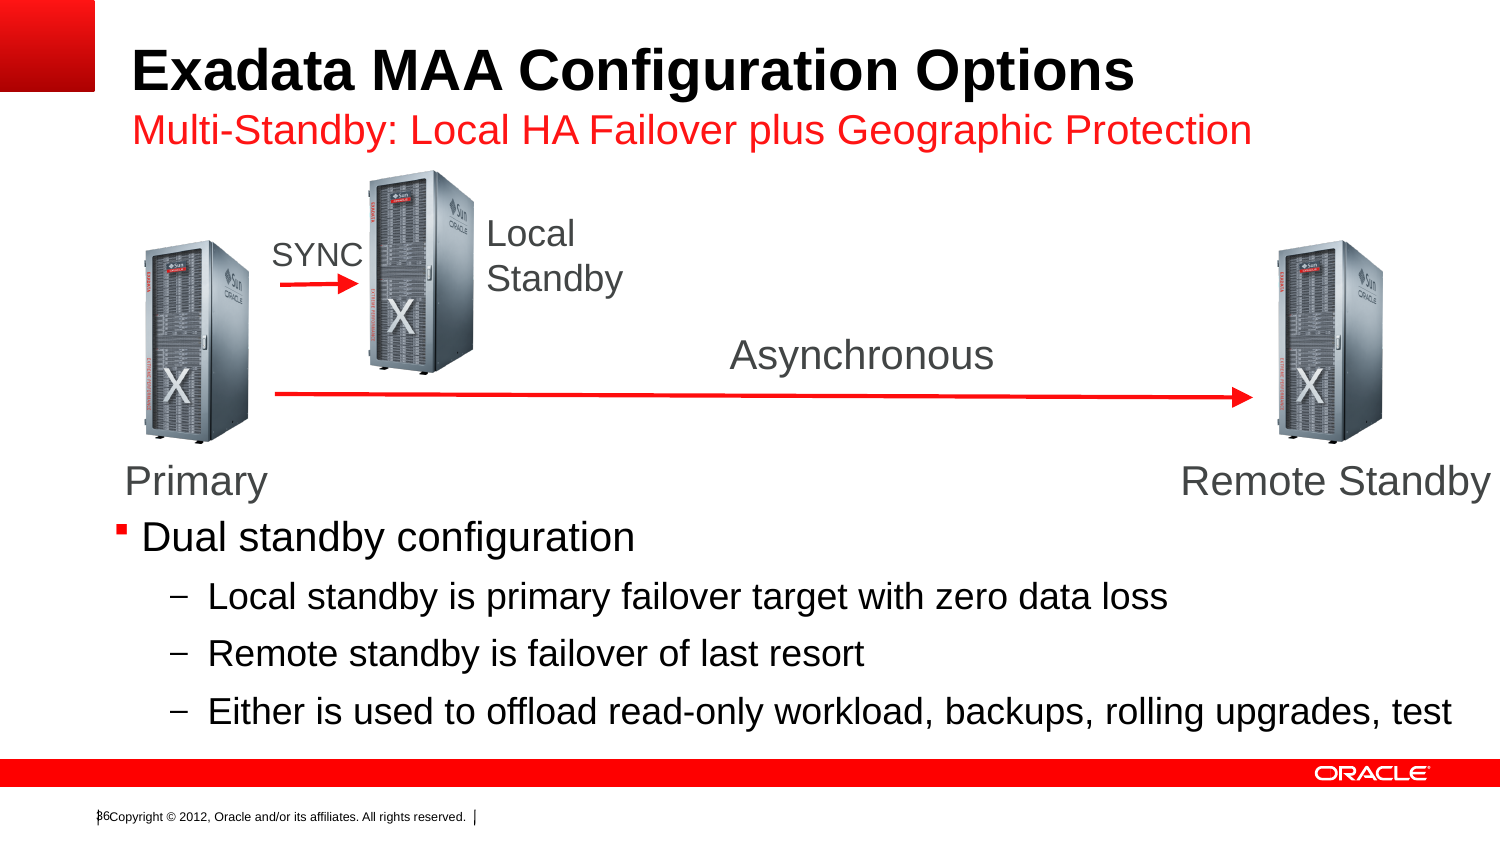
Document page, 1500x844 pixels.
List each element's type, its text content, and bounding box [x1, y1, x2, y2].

list Multi-Standby: Local HA Failover plus Geographic Protection [131, 102, 1483, 153]
picture [0, 759, 1500, 787]
text_box SYNC [256, 225, 363, 280]
list Dual standby configuration Local standby is primary failover target with zero data loss Remote standby is failover of last resort Either is used to offload read-only workload, backups, rolling upgrades, test [103, 509, 1500, 729]
text_box Local Standby [477, 201, 639, 307]
picture [1277, 239, 1383, 445]
picture [143, 239, 250, 445]
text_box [274, 393, 1254, 398]
picture [368, 170, 474, 375]
text_box Remote Standby [1154, 446, 1500, 512]
text_box Primary [109, 446, 284, 512]
text_box Asynchronous [714, 320, 1010, 385]
title Exadata MAA Configuration Options [131, 40, 1483, 102]
